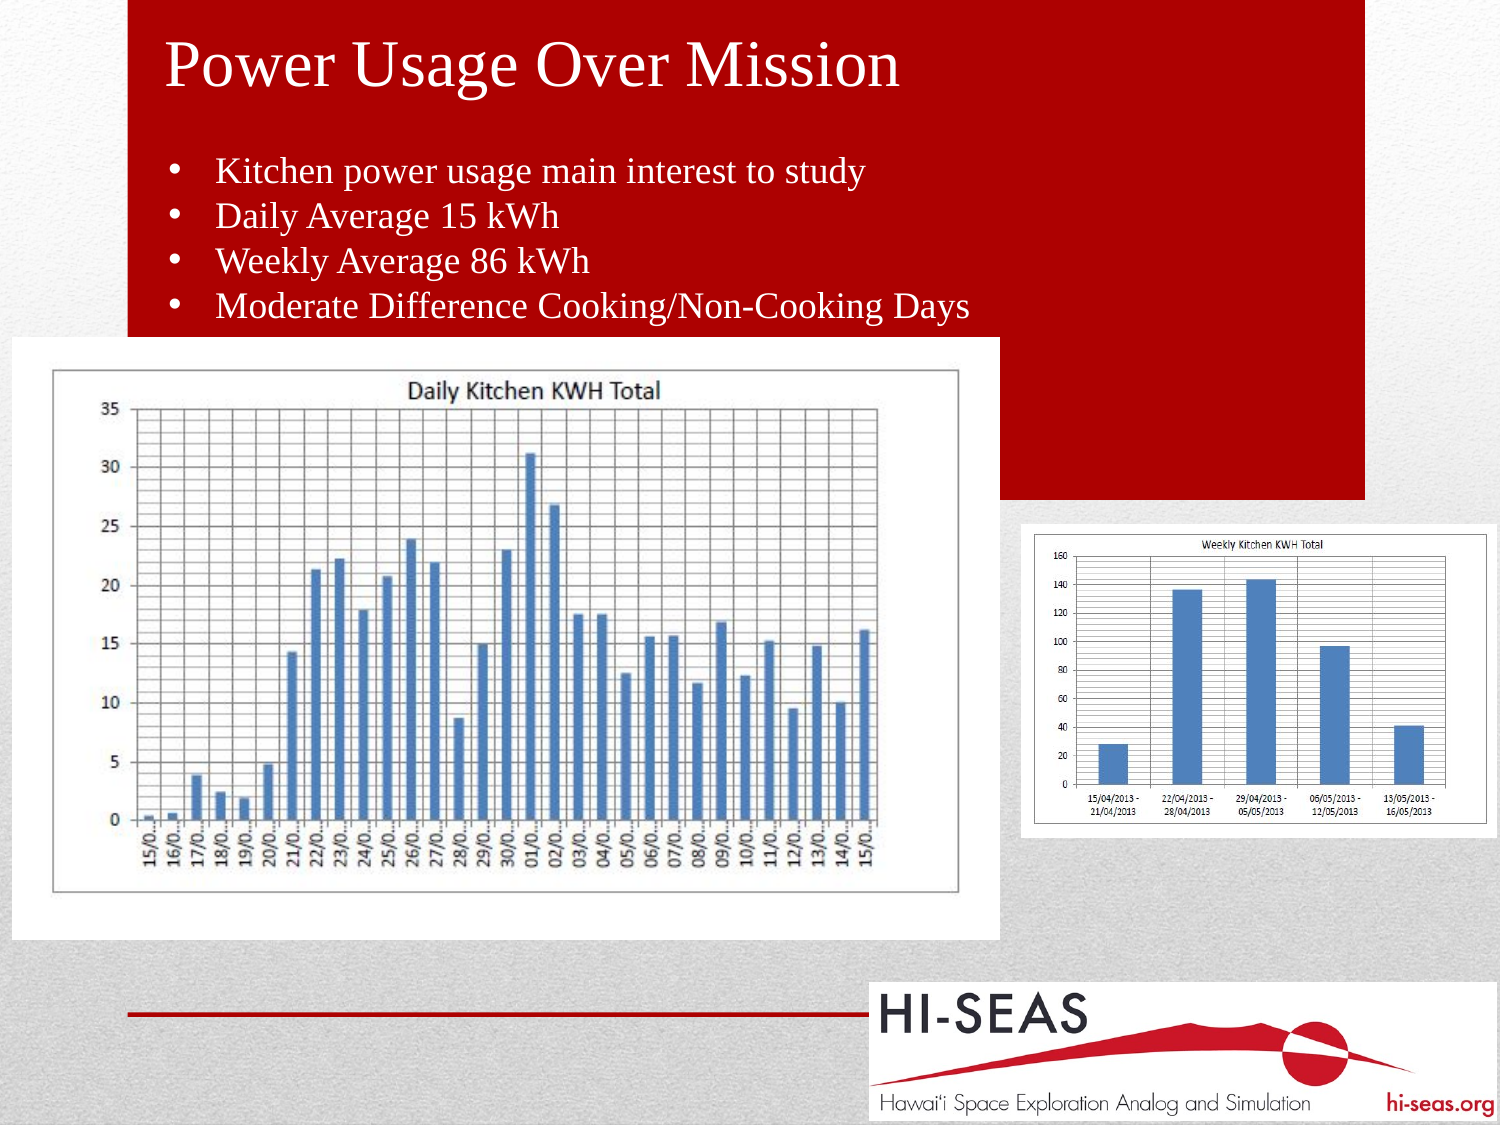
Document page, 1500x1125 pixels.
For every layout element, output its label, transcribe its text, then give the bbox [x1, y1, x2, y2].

text_box Power Usage Over Mission [150, 12, 1184, 108]
picture [1020, 524, 1498, 839]
picture [869, 981, 1498, 1122]
text_box Kitchen power usage main interest to study Daily Average 15 kWh Weekly Average 86 kWh Moderate Difference Cooking/Non-Cooking Days [153, 138, 1038, 424]
picture [11, 336, 1001, 941]
